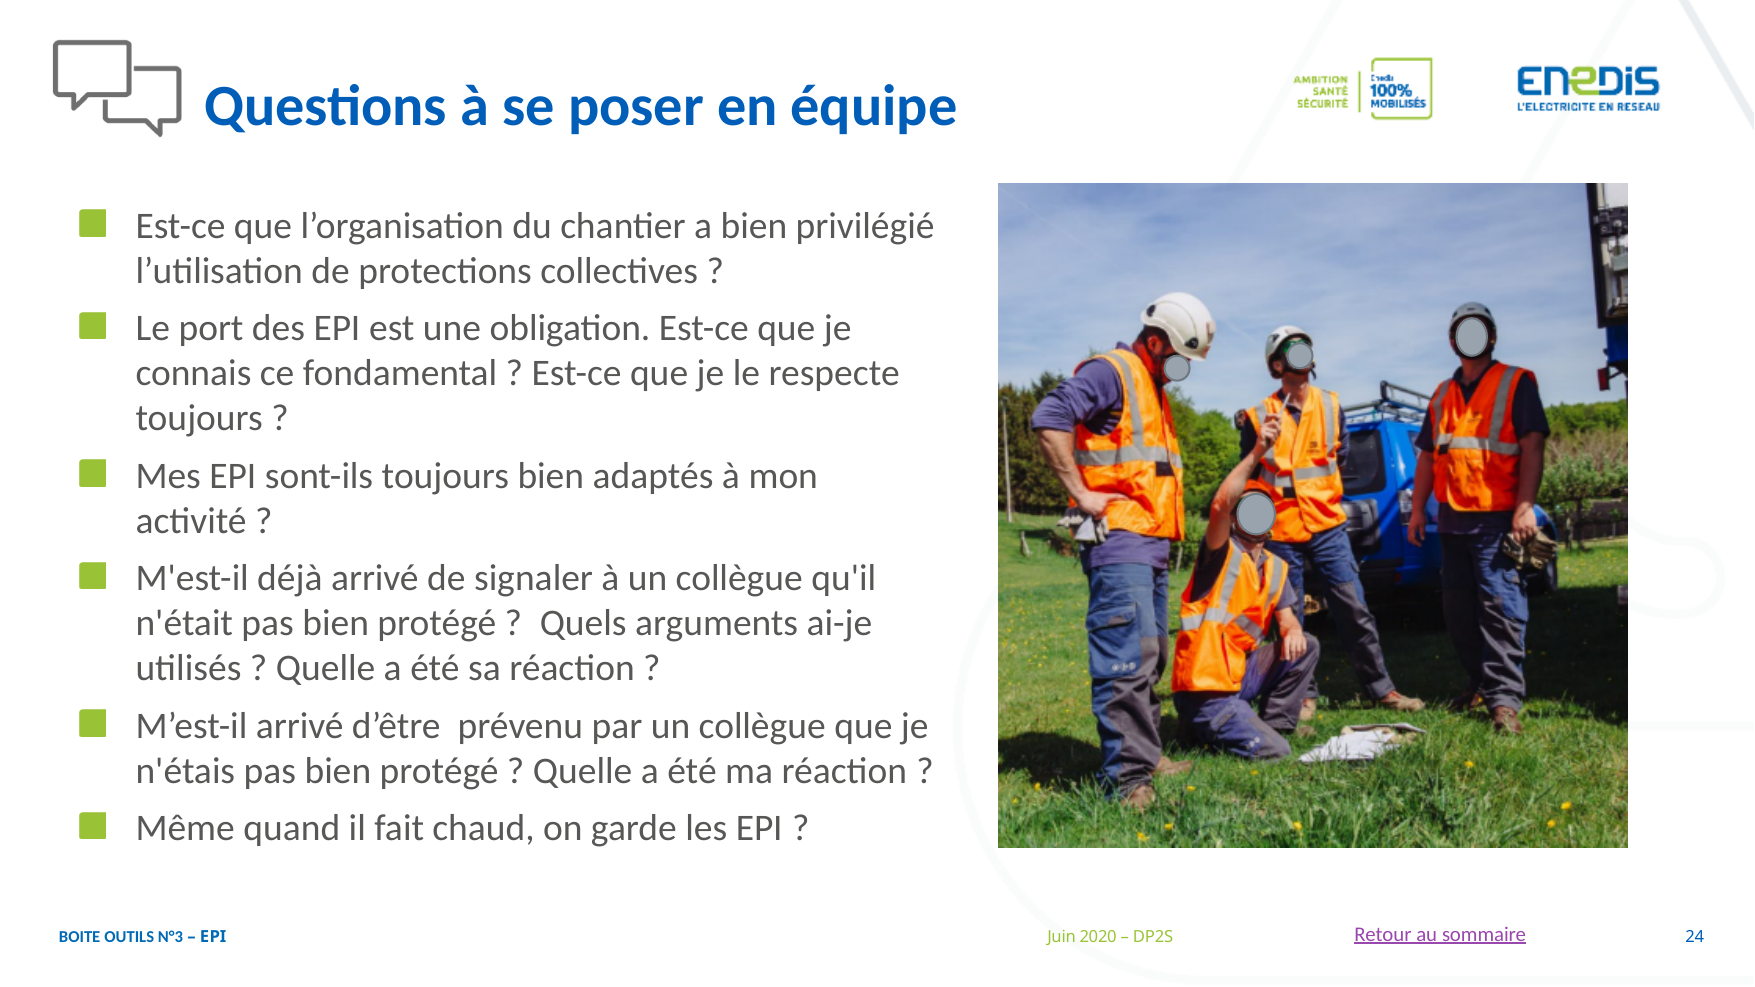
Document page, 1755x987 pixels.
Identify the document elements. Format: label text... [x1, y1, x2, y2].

text_box Retour au sommaire [1339, 912, 1653, 953]
text_box Questions à se poser en équipe [270, 67, 1152, 131]
text_box Est-ce que l’organisation du chantier a bien privilégié l’utilisation de protections collectives ? Le port des EPI est une obligation. Est-ce que je connais ce fondamental ? Est-ce que je le respecte toujours ? Mes EPI sont-ils toujours bien adaptés à mon activité ? M'est-il déjà arrivé de signaler à un collègue qu'il n'était pas bien protégé ? Quels arguments ai-je utilisés ? Quelle a été sa réaction ? M’est-il arrivé d’être prévenu par un collègue que je n'étais pas bien protégé ? Quelle a été ma réaction ? Même quand il fait chaud, on garde les EPI ? [64, 193, 952, 901]
picture [0, 0, 1754, 986]
